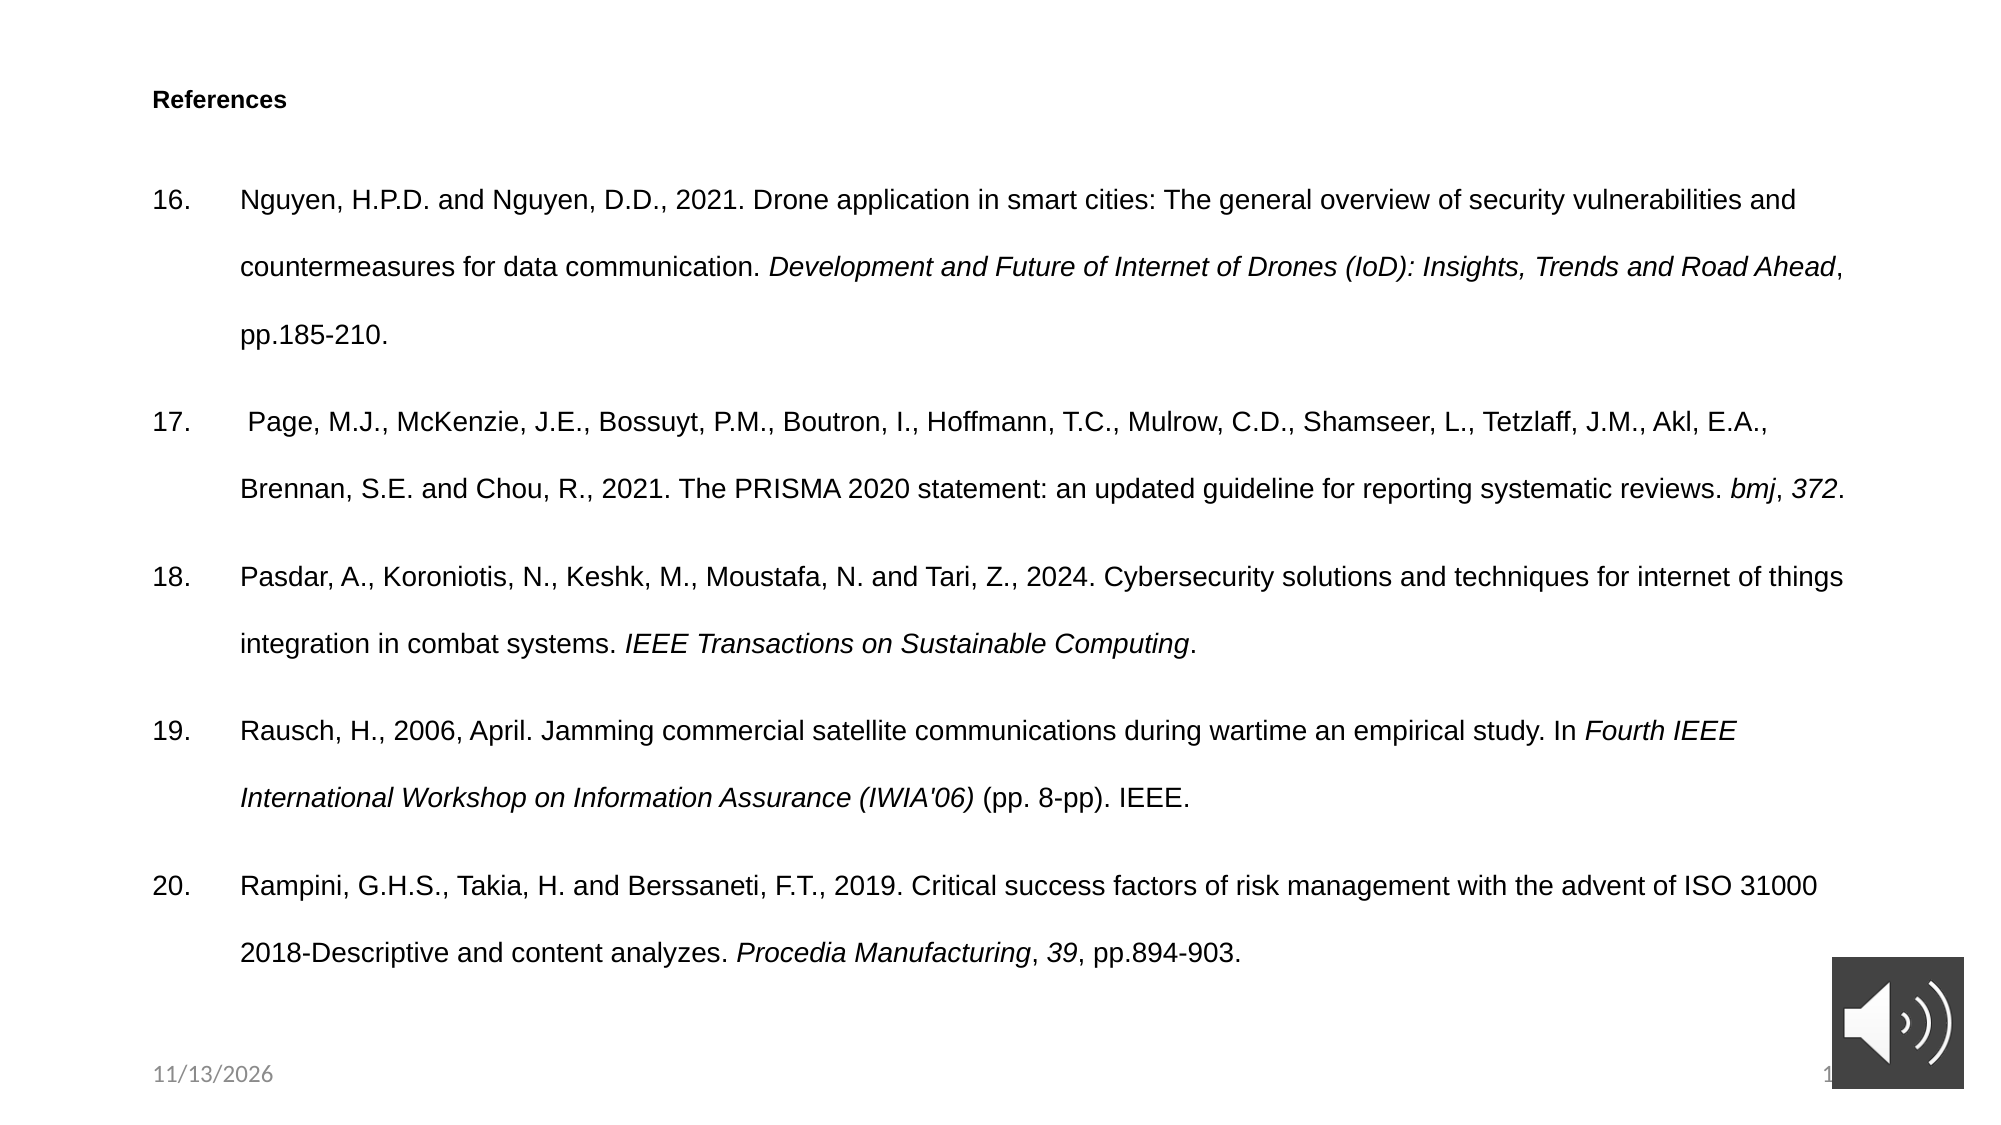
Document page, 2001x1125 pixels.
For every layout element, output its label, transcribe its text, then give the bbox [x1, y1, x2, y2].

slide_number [137, 1042, 588, 1103]
slide_number 14 [1412, 1042, 1863, 1103]
picture [1831, 956, 1965, 1090]
title References [137, 59, 1863, 140]
list Nguyen, H.P.D. and Nguyen, D.D., 2021. Drone application in smart cities: The general overview of security vulnerabilities and countermeasures for data communication. Development and Future of Internet of Drones (IoD): Insights, Trends and Road Ahead, pp.185-210. Page, M.J., McKenzie, J.E., Bossuyt, P.M., Boutron, I., Hoffmann, T.C., Mulrow, C.D., Shamseer, L., Tetzlaff, J.M., Akl, E.A., Brennan, S.E. and Chou, R., 2021. The PRISMA 2020 statement: an updated guideline for reporting systematic reviews. bmj, 372.‌ Pasdar, A., Koroniotis, N., Keshk, M., Moustafa, N. and Tari, Z., 2024. Cybersecurity solutions and techniques for internet of things integration in combat systems. IEEE Transactions on Sustainable Computing. Rausch, H., 2006, April. Jamming commercial satellite communications during wartime an empirical study. In Fourth IEEE International Workshop on Information Assurance (IWIA'06) (pp. 8-pp). IEEE. Rampini, G.H.S., Takia, H. and Berssaneti, F.T., 2019. Critical success factors of risk management with the advent of ISO 31000 2018-Descriptive and content analyzes. Procedia Manufacturing, 39, pp.894-903. [137, 140, 1863, 1014]
